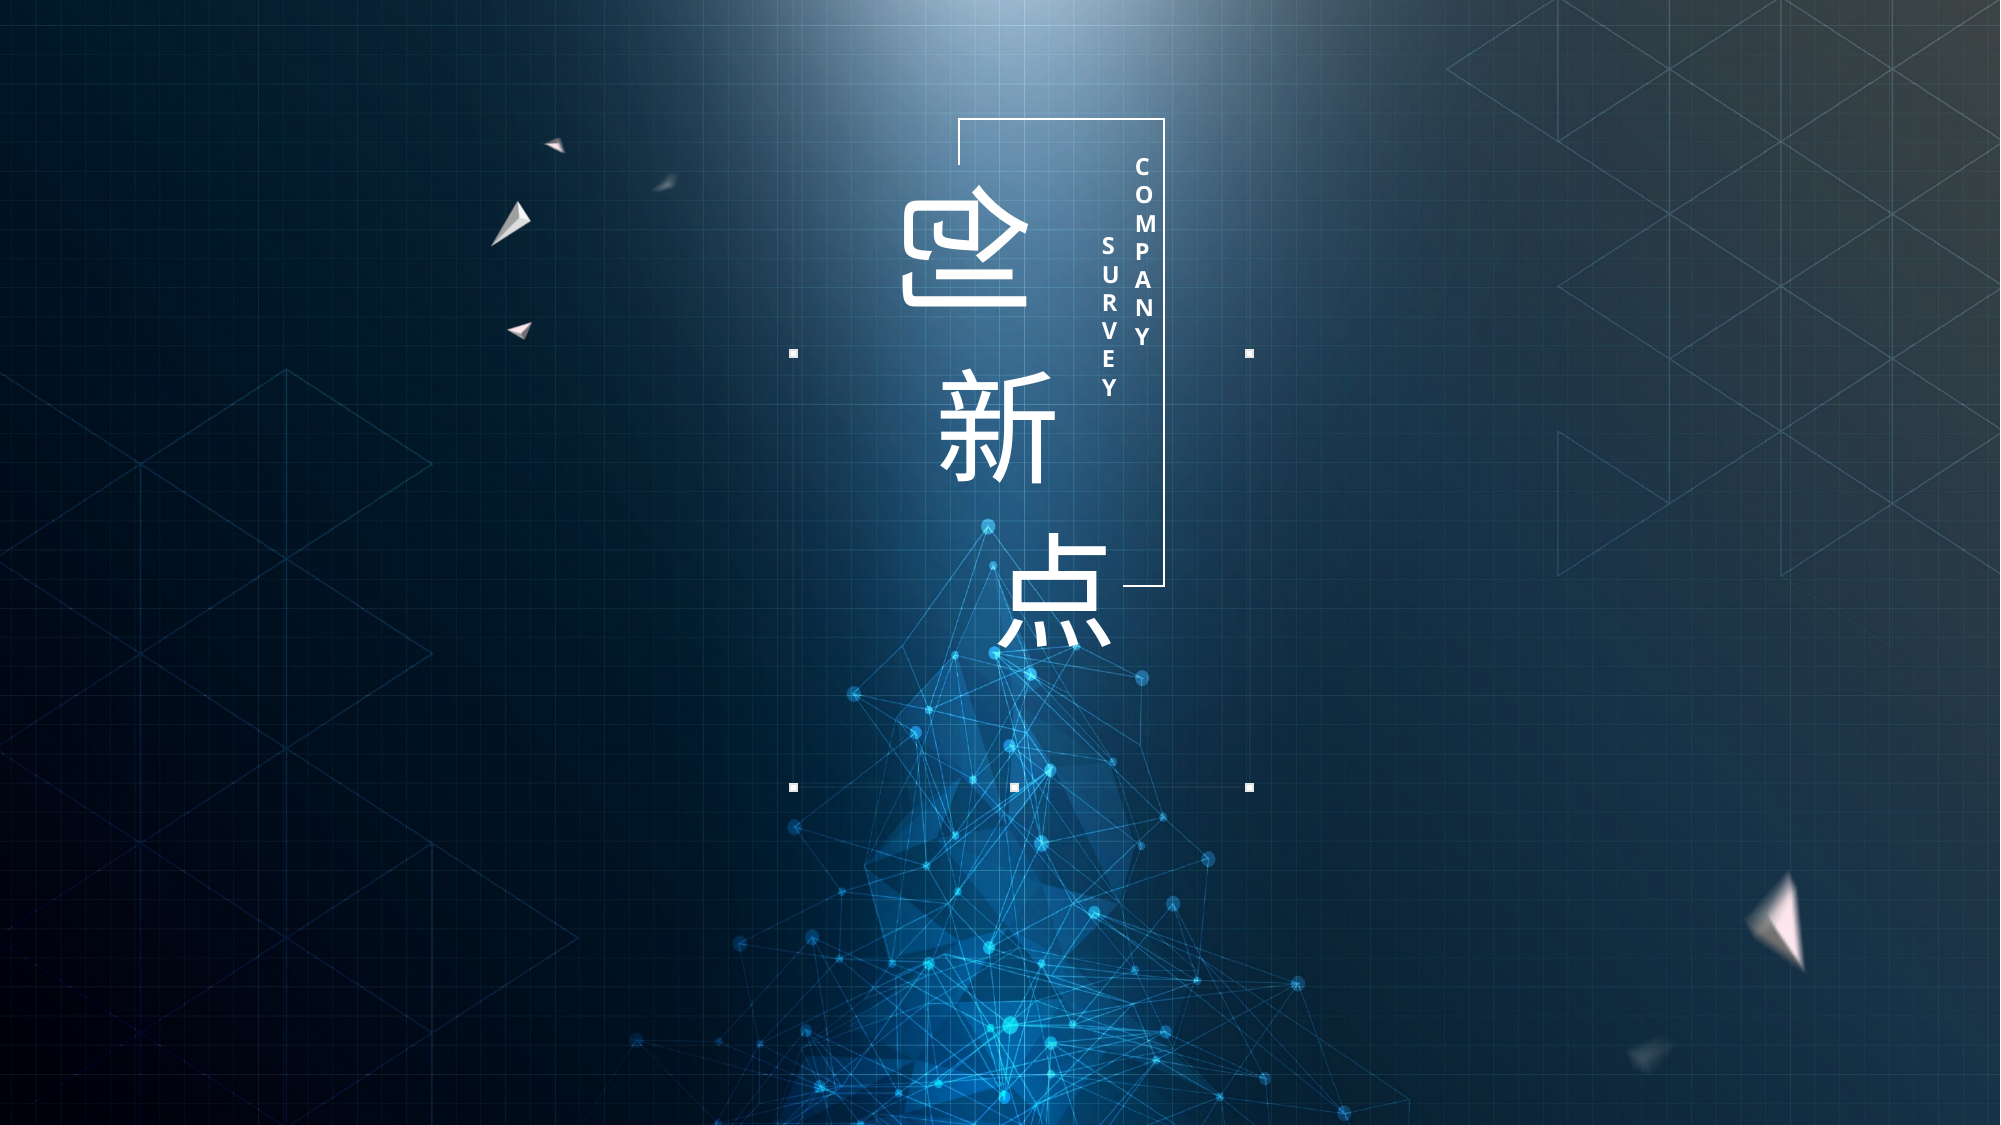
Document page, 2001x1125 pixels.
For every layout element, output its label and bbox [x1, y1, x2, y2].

picture [0, 0, 2001, 1125]
text_box [861, 586, 1174, 674]
text_box [583, 121, 1459, 586]
